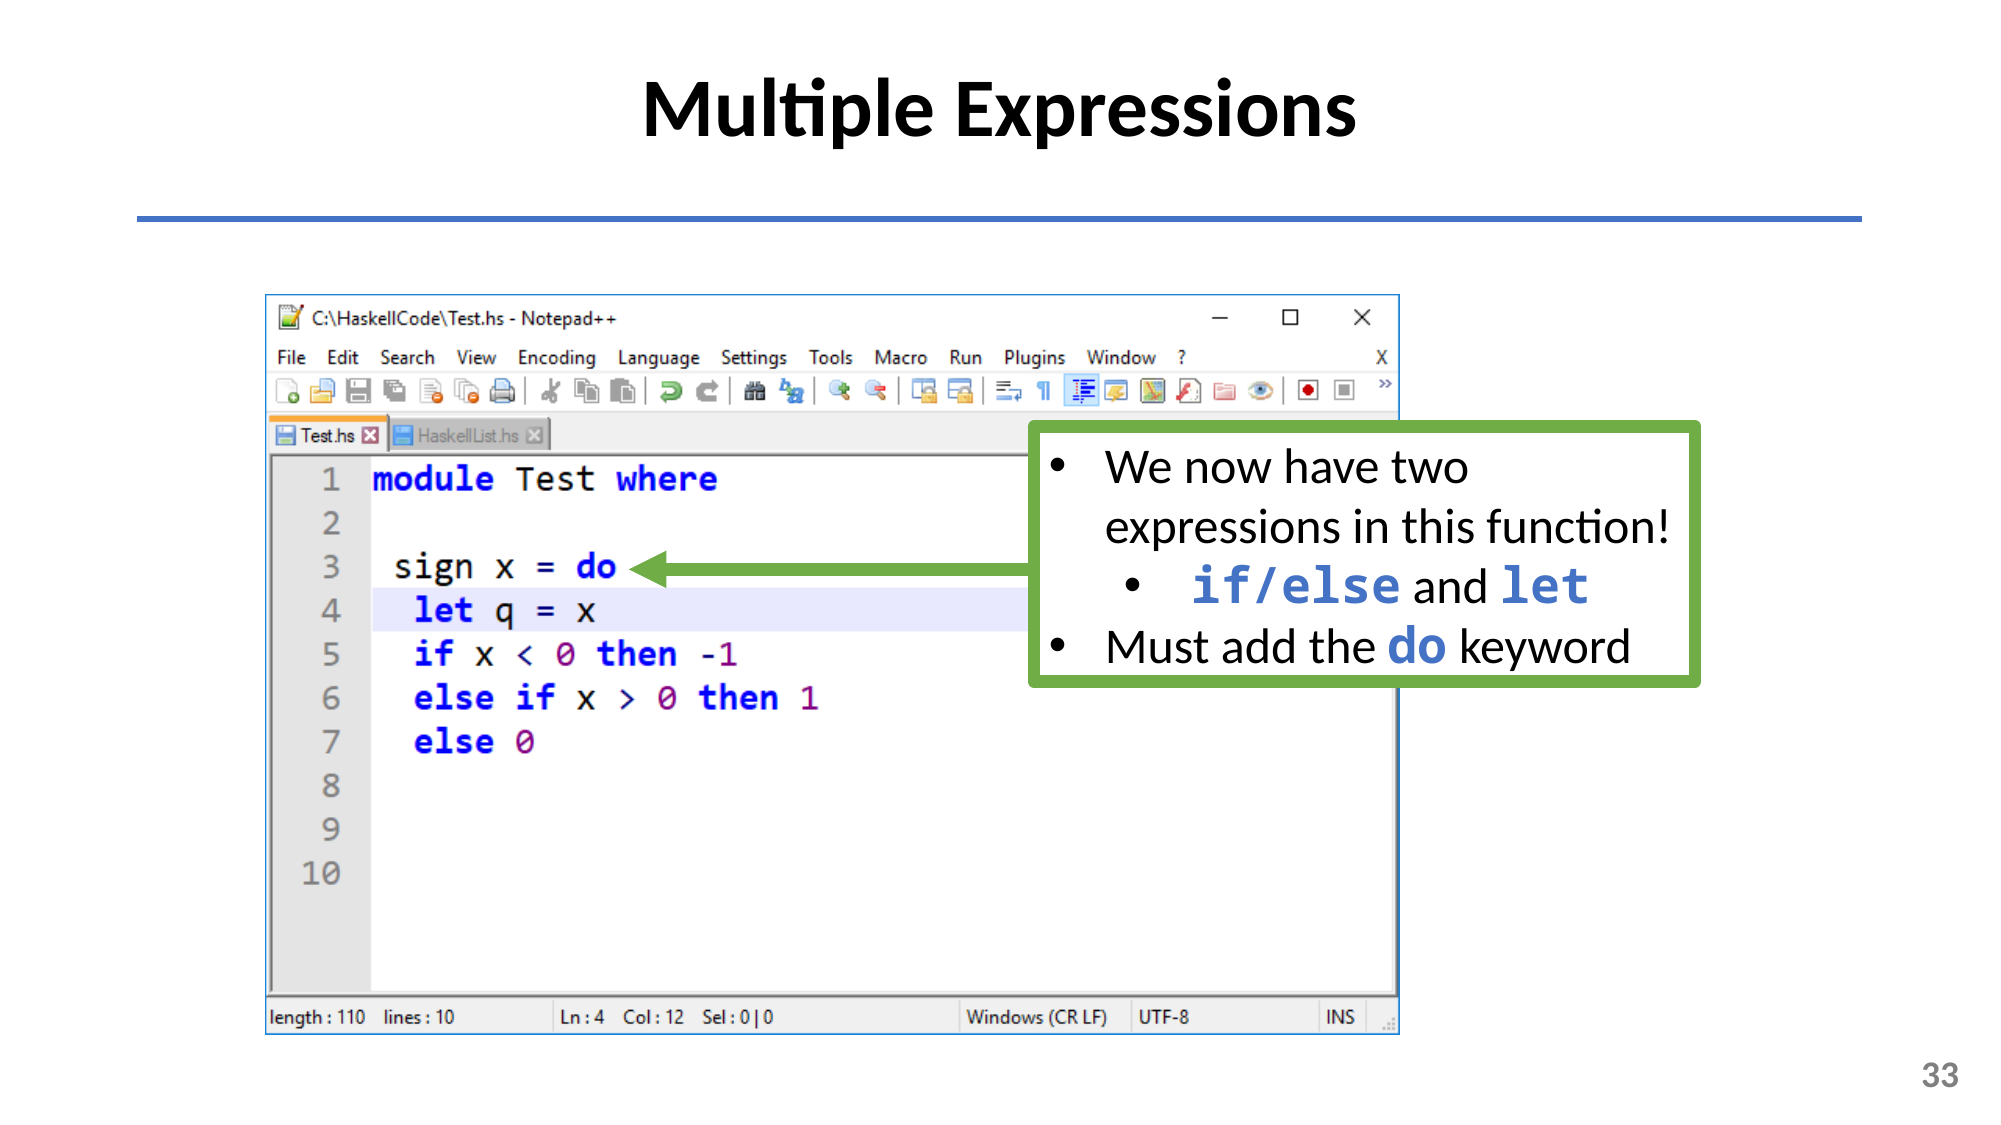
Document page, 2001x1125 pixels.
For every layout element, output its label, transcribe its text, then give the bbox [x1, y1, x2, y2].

slide_number 33 [1524, 1042, 1975, 1103]
text_box We now have two expressions in this function! if/else and let Must add the do keyword [1400, 426, 1696, 682]
text_box Multiple Expressions [137, 1, 1863, 218]
picture [265, 294, 1400, 1035]
